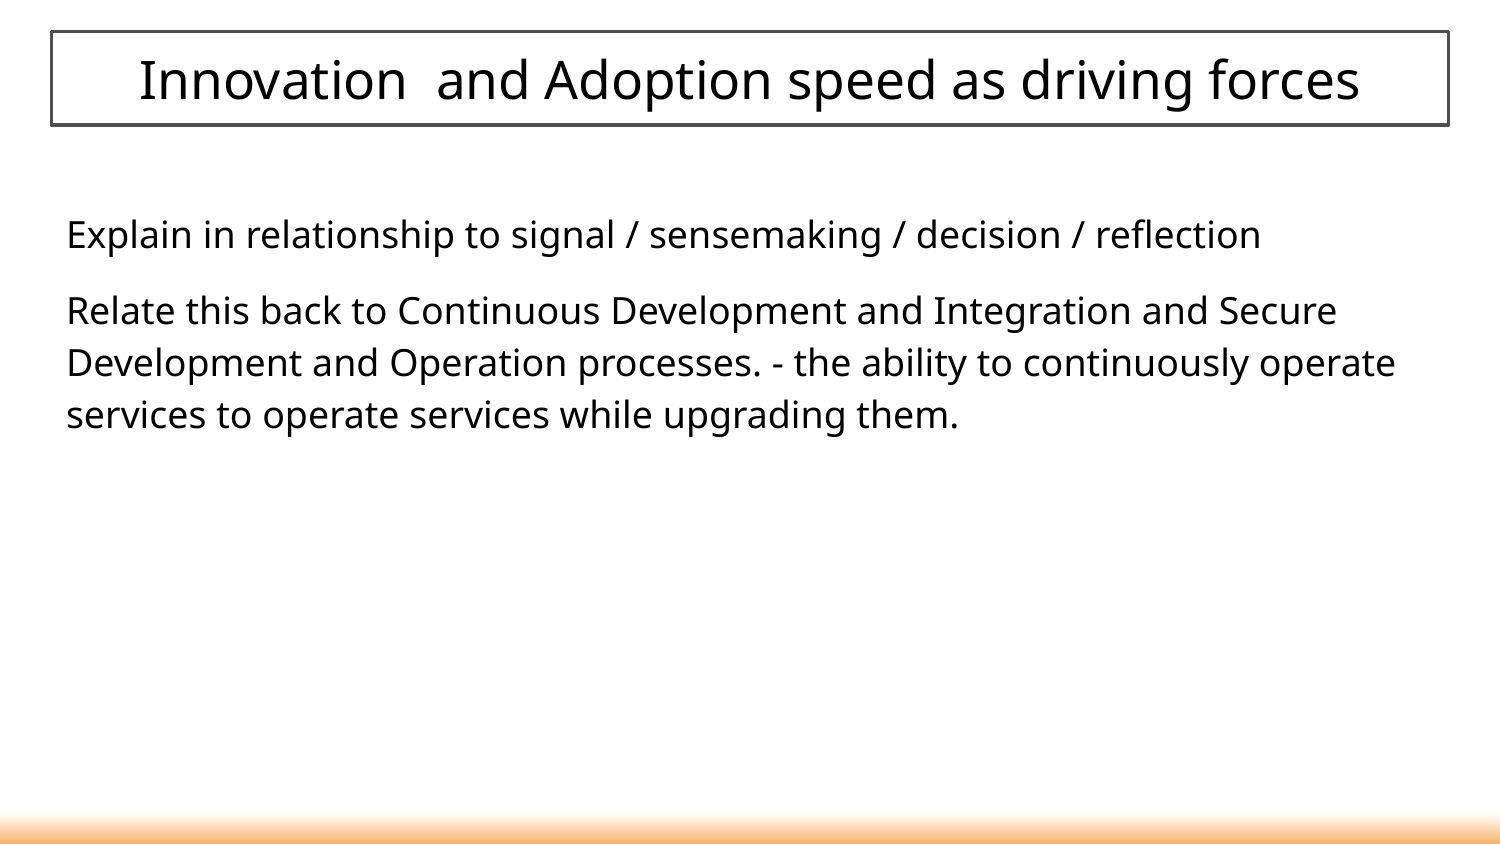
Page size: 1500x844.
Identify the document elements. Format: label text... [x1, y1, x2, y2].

list Explain in relationship to signal / sensemaking / decision / reflection Relate this back to Continuous Development and Integration and Secure Development and Operation processes. - the ability to continuously operate services to operate services while upgrading them. [51, 189, 1449, 750]
title Innovation and Adoption speed as driving forces [50, 30, 1450, 127]
